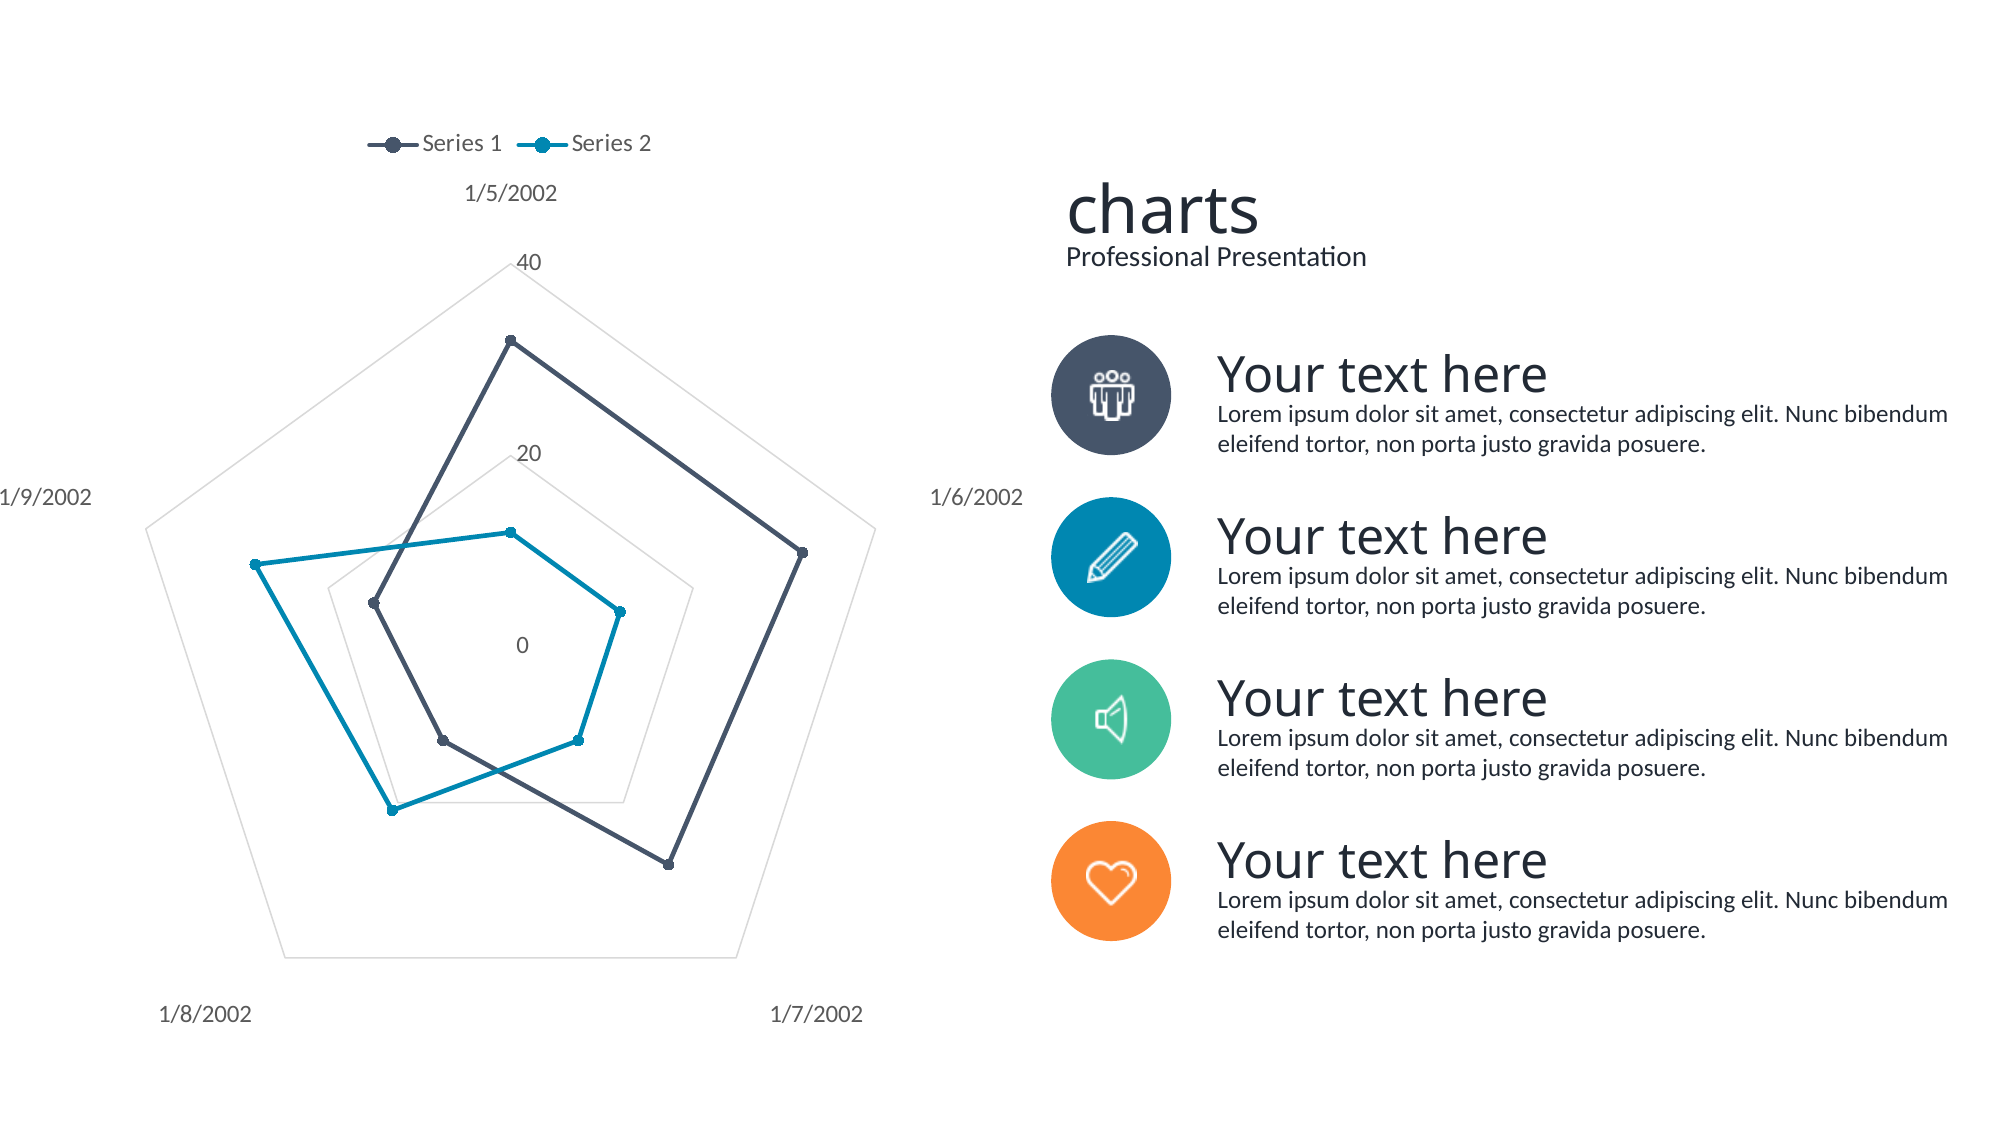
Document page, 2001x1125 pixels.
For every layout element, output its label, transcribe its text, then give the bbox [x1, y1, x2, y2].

text_box Your text here [1203, 659, 2000, 735]
text_box Your text here [1203, 821, 2000, 896]
text_box Your text here [1203, 335, 2000, 410]
picture [1086, 694, 1137, 745]
chart [0, 115, 1203, 1050]
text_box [1051, 159, 1868, 281]
picture [1086, 858, 1137, 909]
text_box Lorem ipsum dolor sit amet, consectetur adipiscing elit. Nunc bibendum eleifend tortor, non porta justo gravida posuere. [1203, 735, 2000, 789]
text_box Lorem ipsum dolor sit amet, consectetur adipiscing elit. Nunc bibendum eleifend tortor, non porta justo gravida posuere. [1203, 896, 2000, 951]
text_box Your text here [1203, 497, 2000, 572]
picture [1088, 533, 1137, 582]
picture [1087, 370, 1138, 421]
text_box Lorem ipsum dolor sit amet, consectetur adipiscing elit. Nunc bibendum eleifend tortor, non porta justo gravida posuere. [1203, 410, 2000, 465]
text_box Lorem ipsum dolor sit amet, consectetur adipiscing elit. Nunc bibendum eleifend tortor, non porta justo gravida posuere. [1203, 572, 2000, 627]
